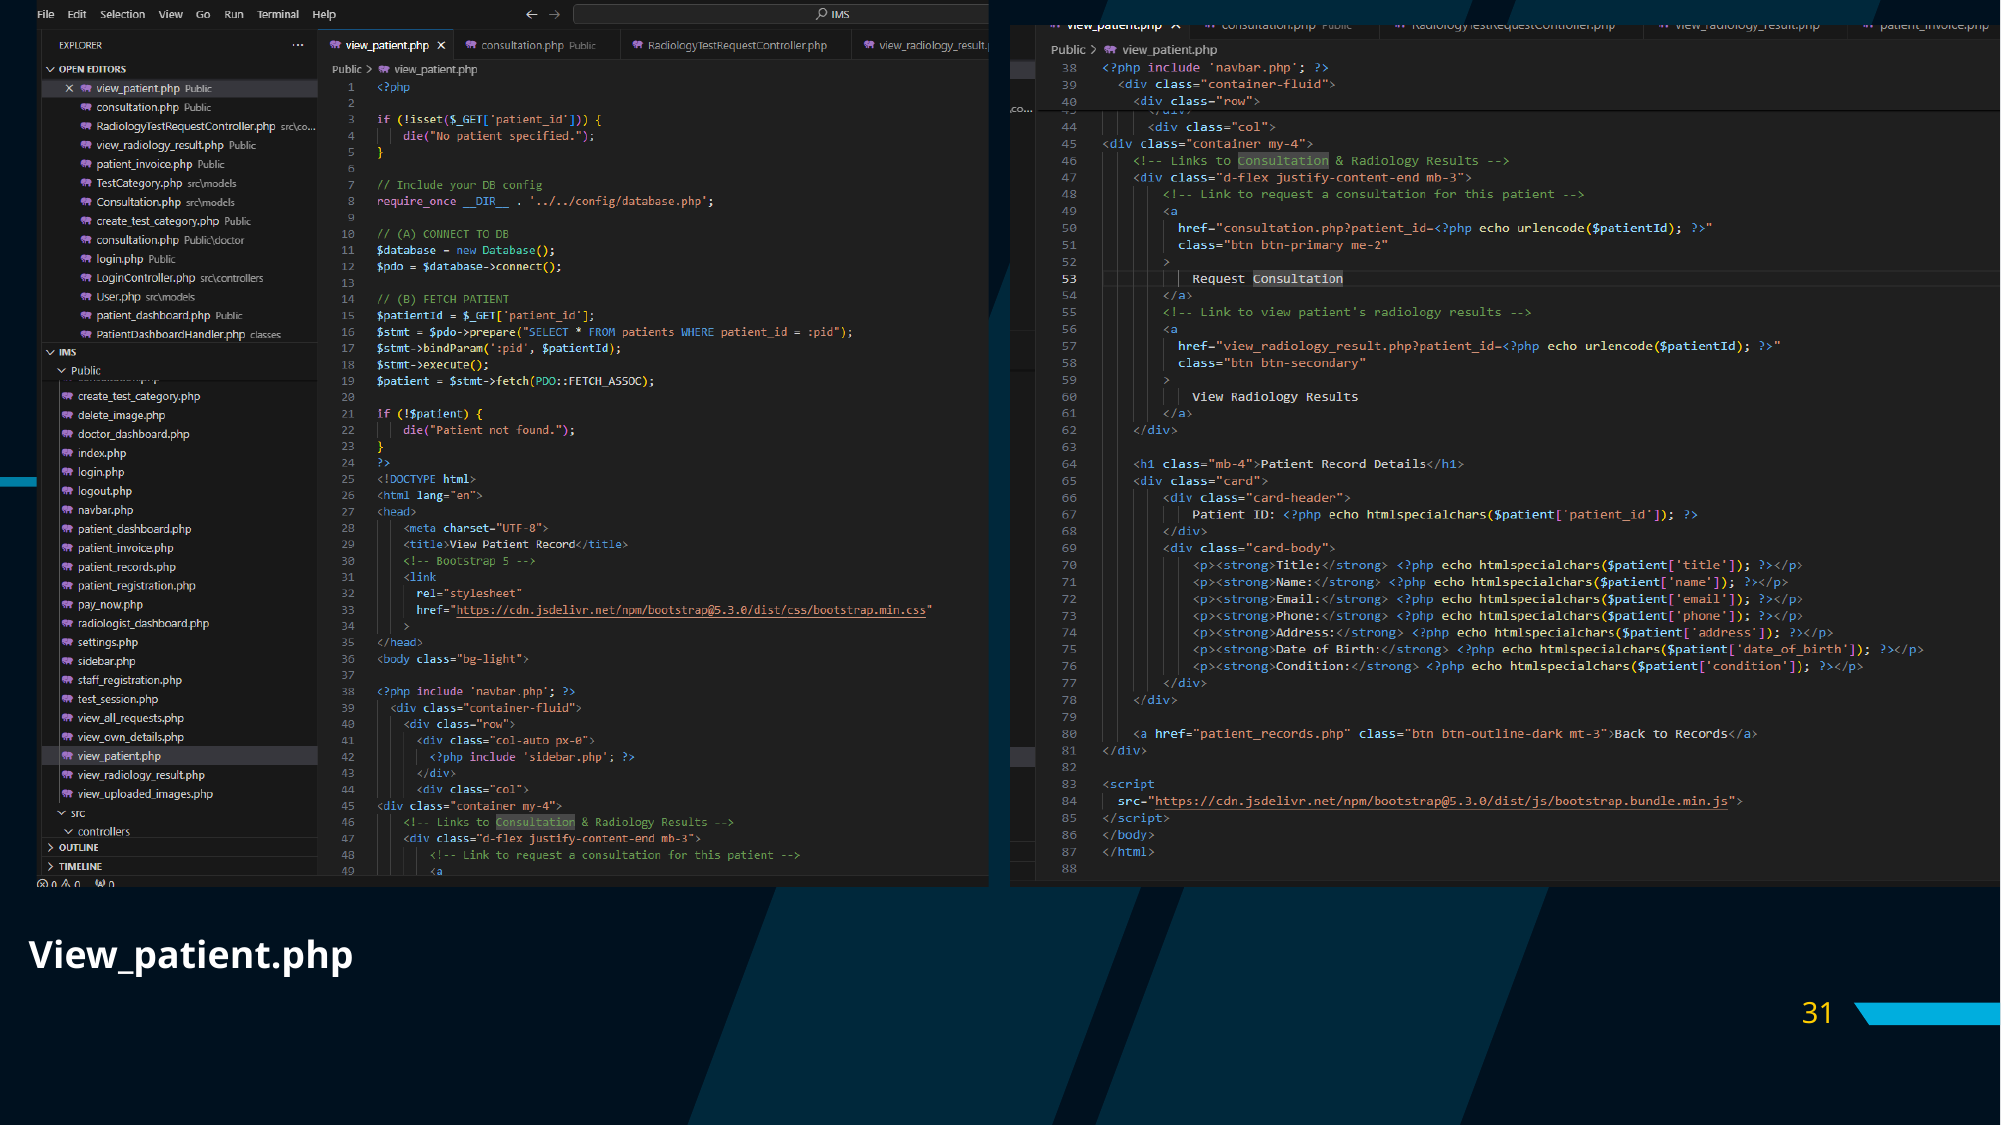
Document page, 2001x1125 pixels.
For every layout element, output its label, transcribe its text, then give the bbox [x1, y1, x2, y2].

slide_number 31 [1760, 984, 1851, 1045]
picture [1009, 25, 2000, 887]
picture [36, 0, 989, 887]
text_box View_patient.php [13, 923, 617, 984]
